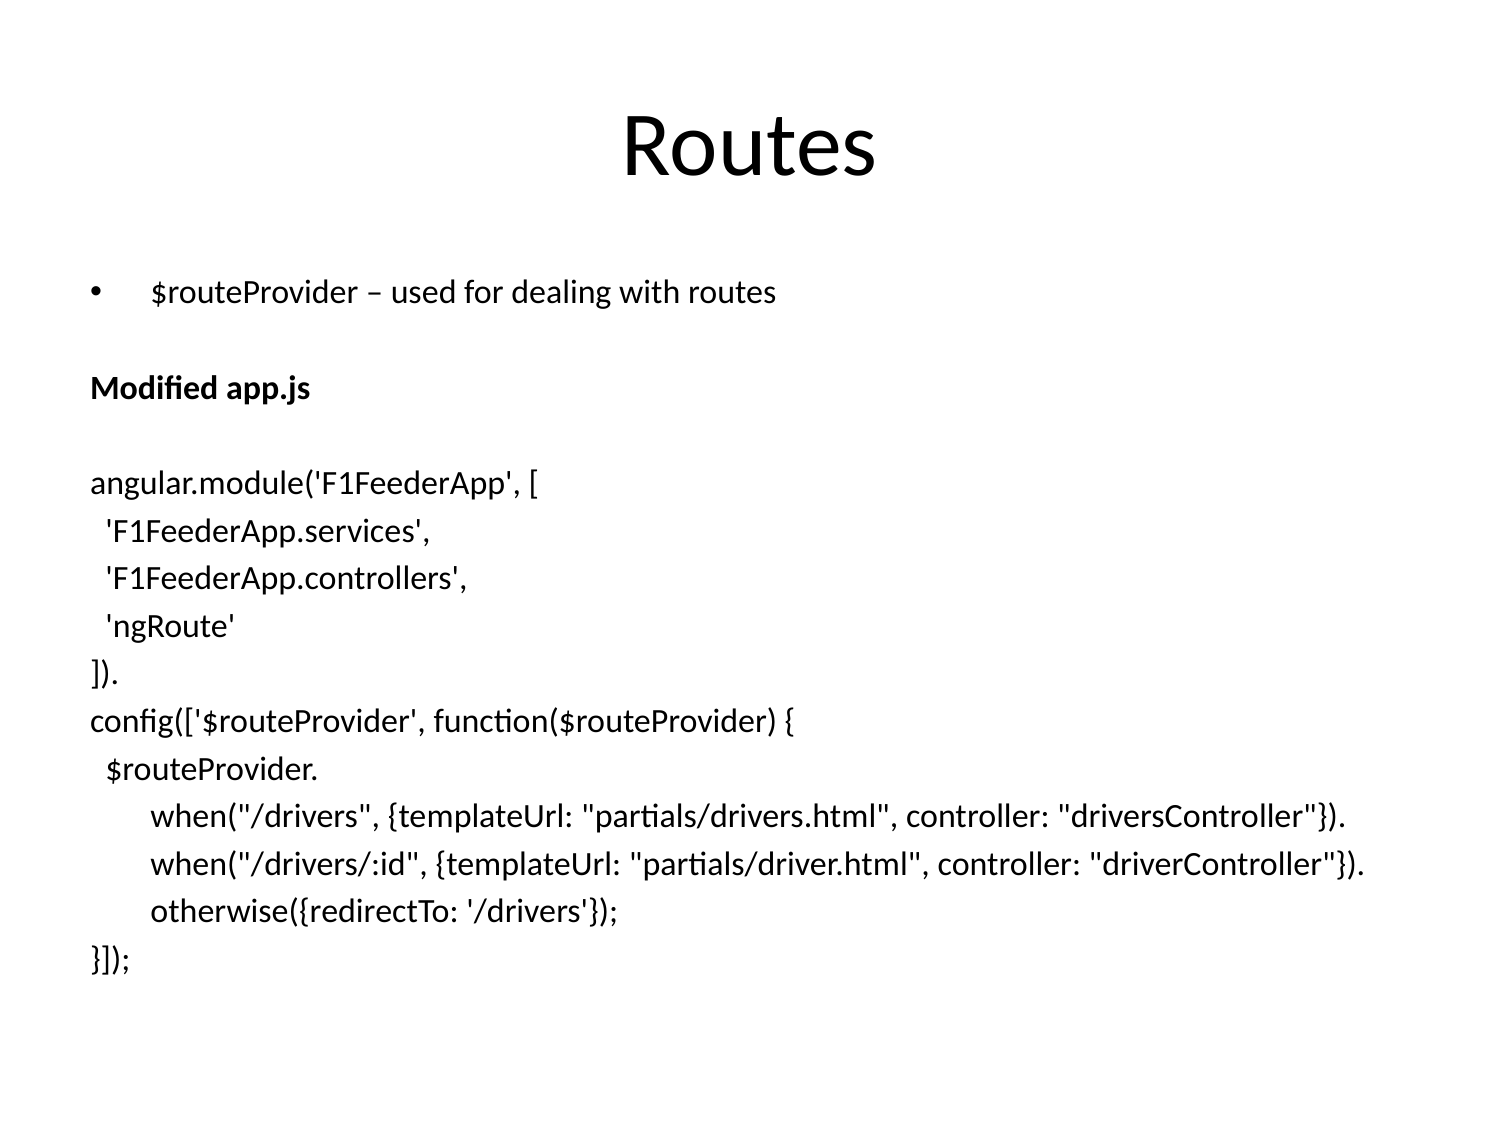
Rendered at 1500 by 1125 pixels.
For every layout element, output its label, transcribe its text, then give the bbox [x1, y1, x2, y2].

list $routeProvider – used for dealing with routes Modified app.js angular.module('F1FeederApp', [ 'F1FeederApp.services', 'F1FeederApp.controllers', 'ngRoute' ]). config(['$routeProvider', function($routeProvider) { $routeProvider. when("/drivers", {templateUrl: "partials/drivers.html", controller: "driversController"}). when("/drivers/:id", {templateUrl: "partials/driver.html", controller: "driverController"}). otherwise({redirectTo: '/drivers'}); }]); [75, 262, 1425, 1005]
title Routes [75, 45, 1425, 233]
